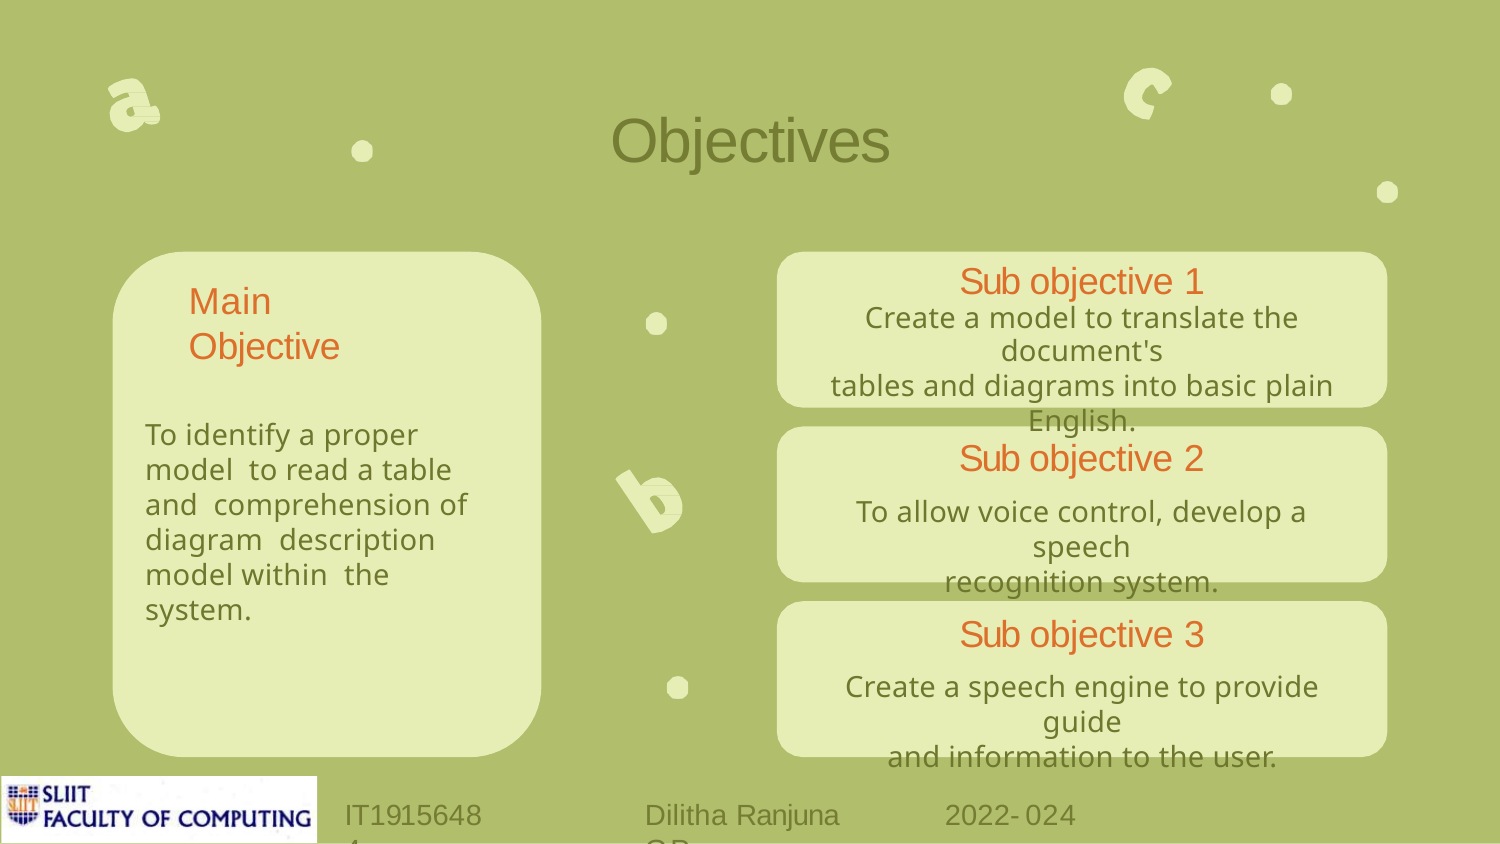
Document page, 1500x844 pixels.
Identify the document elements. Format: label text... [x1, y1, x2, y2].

text_box [1342, 601, 1388, 758]
text_box To identify a proper model to read a table and comprehension of diagram description model within the system. [143, 414, 489, 627]
text_box [666, 676, 689, 699]
text_box [108, 78, 161, 133]
text_box [645, 312, 667, 335]
text_box [1, 776, 318, 843]
text_box Sub objective 1 Create a model to translate the document's tables and diagrams into basic plain English. [803, 256, 1361, 438]
text_box Dilitha Ranjuna G.P. [642, 795, 892, 844]
text_box Sub objective 3 Create a speech engine to provide guide and information to the user. [822, 599, 1342, 774]
text_box [776, 426, 820, 583]
text_box Sub objective 2 To allow voice control, develop a speech recognition system. [820, 413, 1344, 599]
title Objectives [608, 97, 894, 241]
text_box 2022-024 [942, 796, 1079, 831]
text_box [776, 601, 822, 758]
text_box [1270, 83, 1292, 105]
text_box [351, 140, 373, 162]
text_box [112, 251, 542, 758]
text_box [1123, 67, 1172, 120]
text_box IT19156484 [342, 795, 498, 844]
text_box [615, 469, 683, 534]
text_box [1344, 426, 1388, 583]
text_box [1376, 181, 1398, 203]
text_box Main Objective [186, 275, 434, 368]
text_box [776, 251, 1388, 408]
